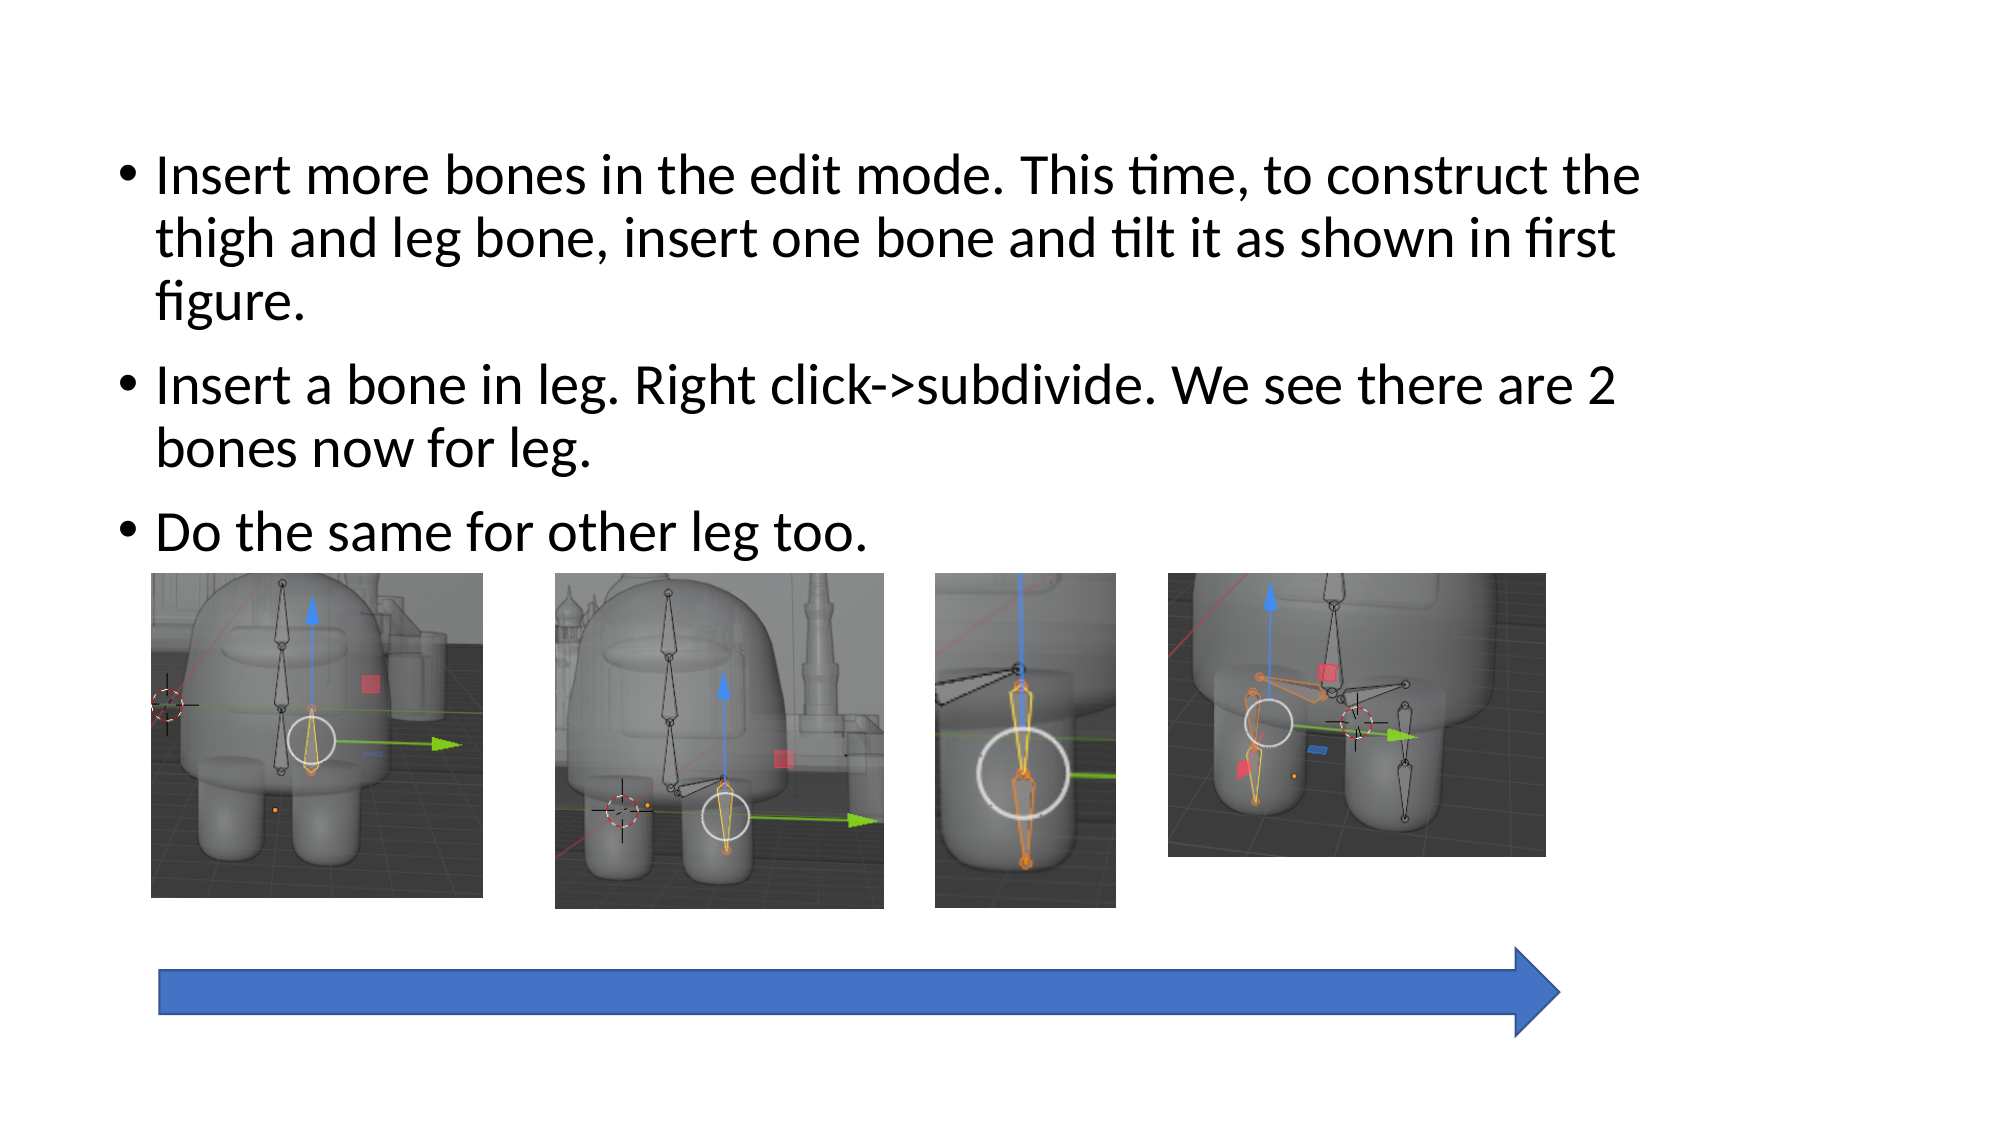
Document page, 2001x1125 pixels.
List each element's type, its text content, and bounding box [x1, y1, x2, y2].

text_box Insert more bones in the edit mode. This time, to construct the thigh and leg bone, insert one bone and tilt it as shown in first figure. Insert a bone in leg. Right click->subdivide. We see there are 2 bones now for leg. Do the same for other leg too. [103, 137, 1733, 574]
picture [935, 573, 1116, 908]
picture [1168, 573, 1546, 857]
picture [151, 573, 483, 898]
text_box [158, 945, 1561, 1039]
picture [555, 573, 884, 909]
